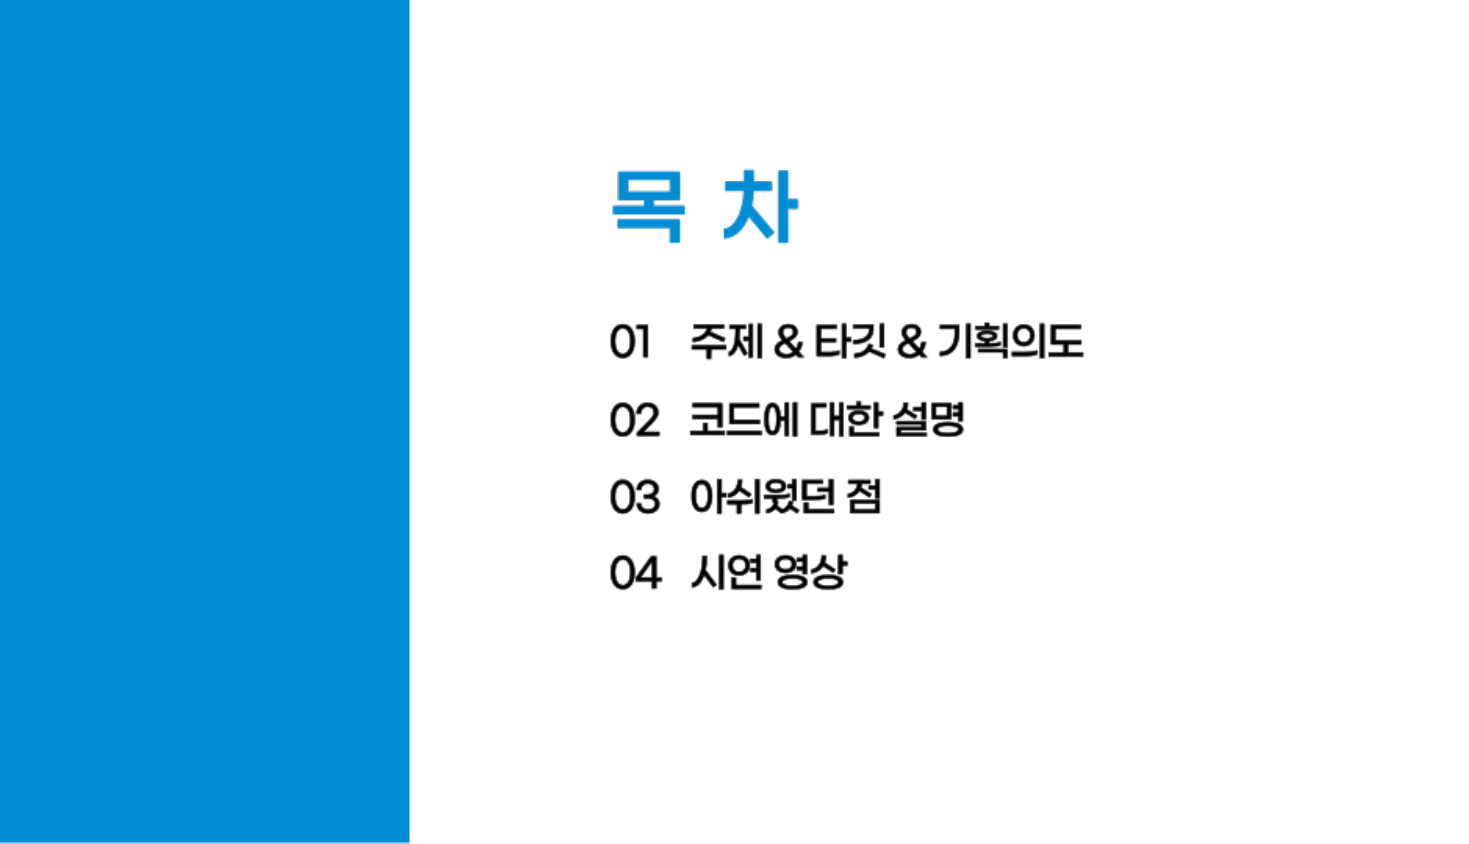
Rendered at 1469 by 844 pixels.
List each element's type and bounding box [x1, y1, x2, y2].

picture [576, 125, 1102, 623]
text_box [0, 0, 410, 844]
